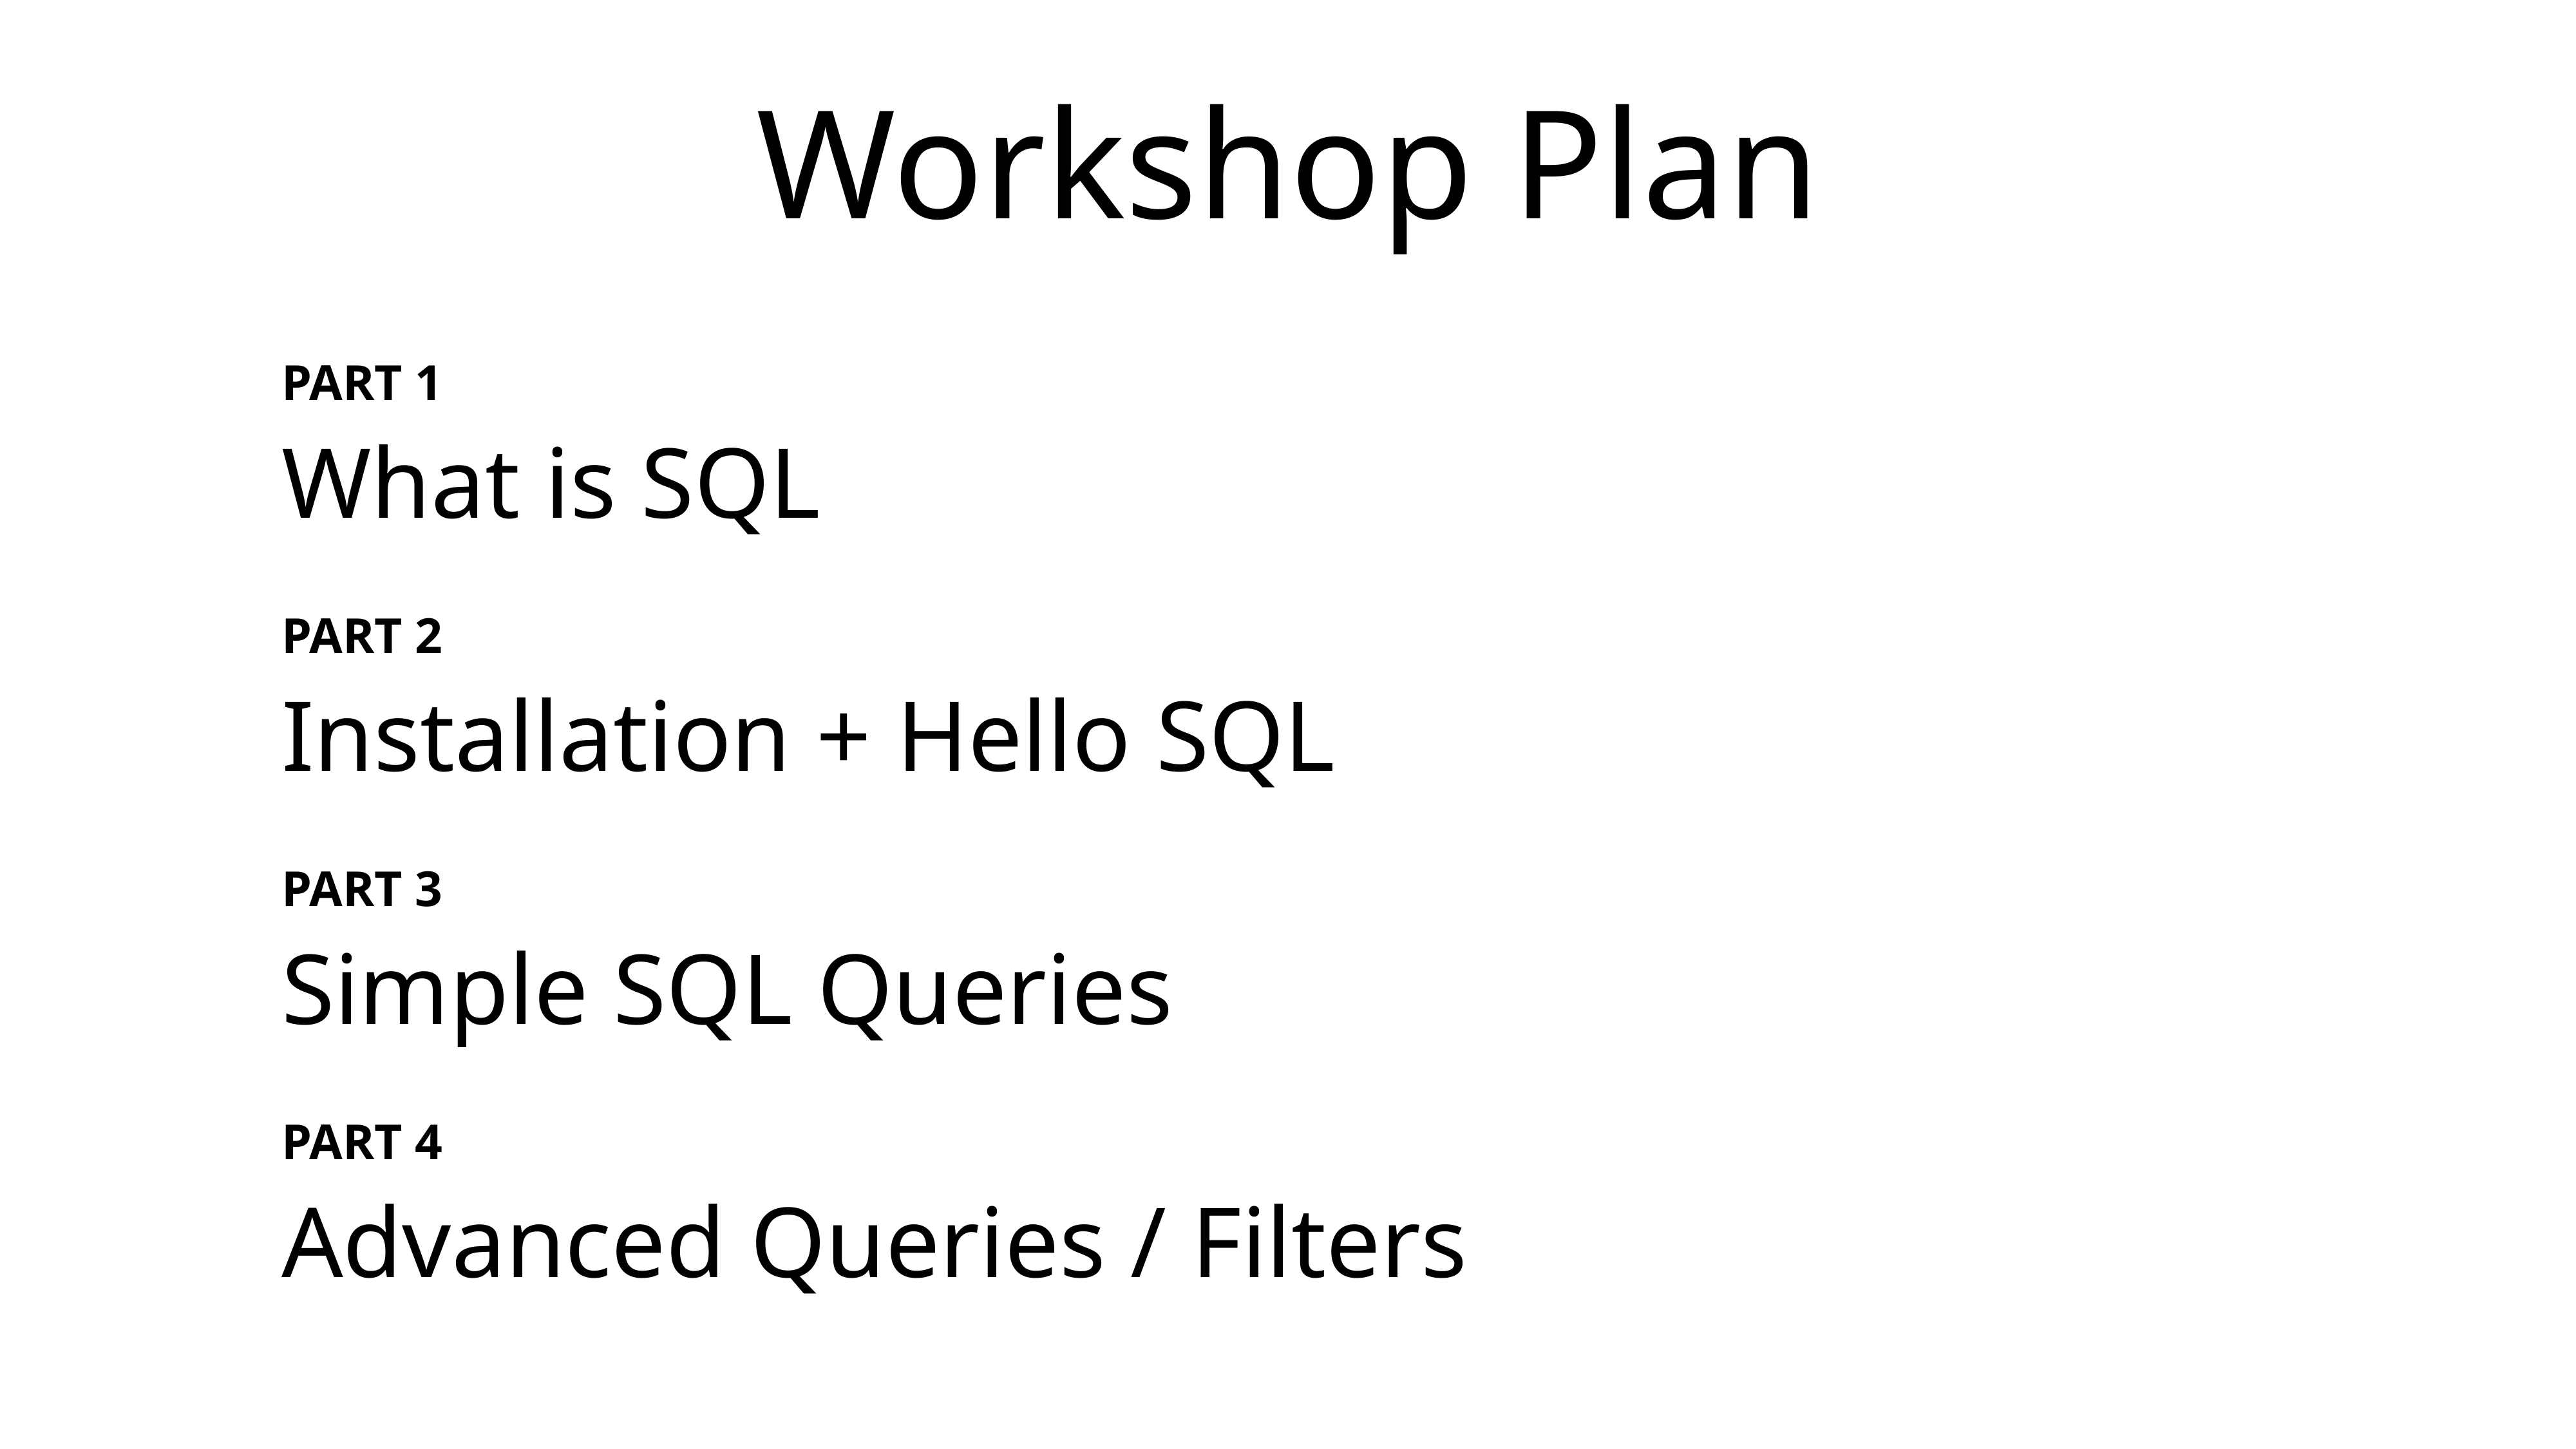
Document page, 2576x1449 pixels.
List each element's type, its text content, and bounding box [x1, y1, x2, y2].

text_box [276, 853, 2260, 1049]
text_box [276, 1106, 2260, 1302]
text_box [276, 600, 2260, 796]
title Workshop Plan [178, 37, 2398, 279]
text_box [276, 346, 2260, 543]
